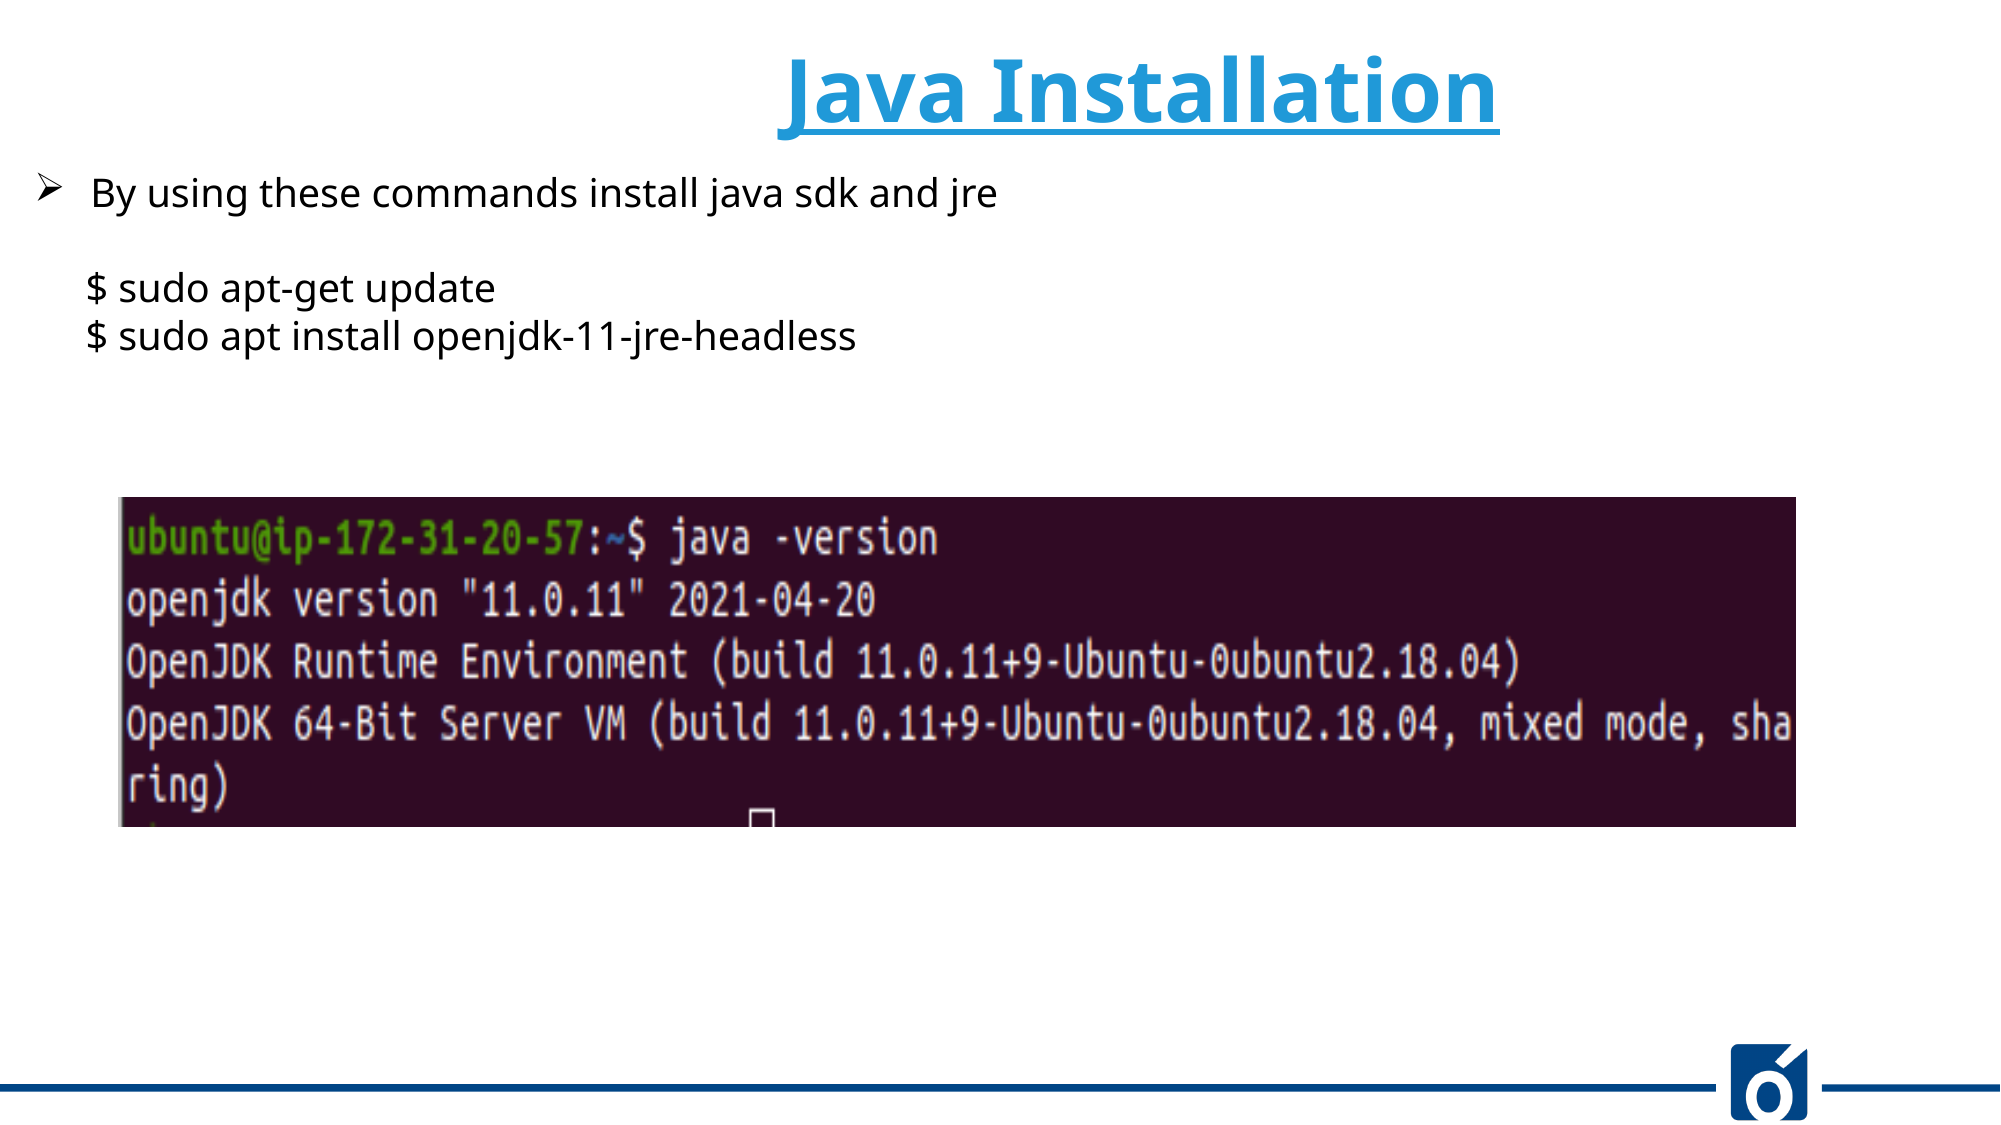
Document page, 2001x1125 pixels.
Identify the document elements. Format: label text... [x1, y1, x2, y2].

text_box By using these commands install java sdk and jre $ sudo apt-get update $ sudo apt install openjdk-11-jre-headless [19, 153, 1739, 373]
text_box Java Installation [510, 27, 1776, 179]
picture [1730, 1043, 1808, 1121]
picture [117, 497, 1796, 827]
